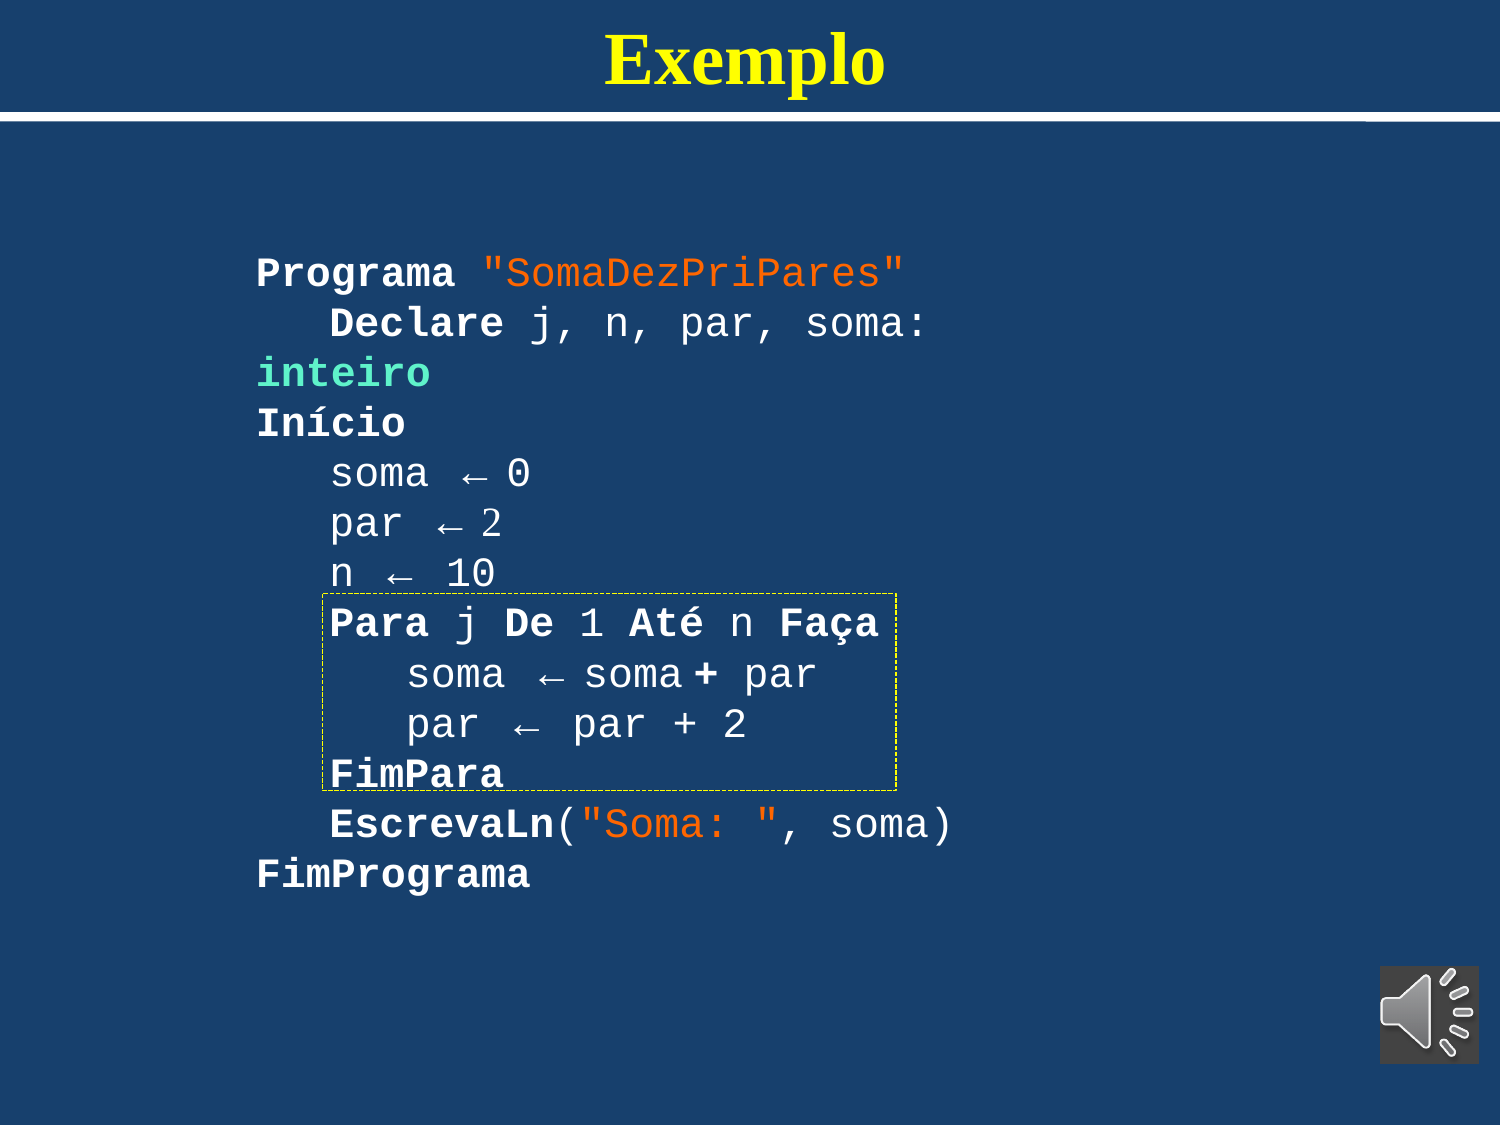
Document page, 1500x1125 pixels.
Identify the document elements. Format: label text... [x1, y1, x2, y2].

text_box Programa "SomaDezPriPares" Declare j, n, par, soma: inteiro Início soma ← 0 par ← 2 n ← 10 Para j De 1 Até n Faça soma ← soma + par par ← par + 2 FimPara EscrevaLn("Soma: ", soma) FimPrograma [241, 237, 1067, 903]
text_box Exemplo [108, 2, 1384, 116]
text_box Exemplo [108, 117, 1384, 121]
picture [1379, 965, 1480, 1066]
text_box [322, 593, 896, 791]
